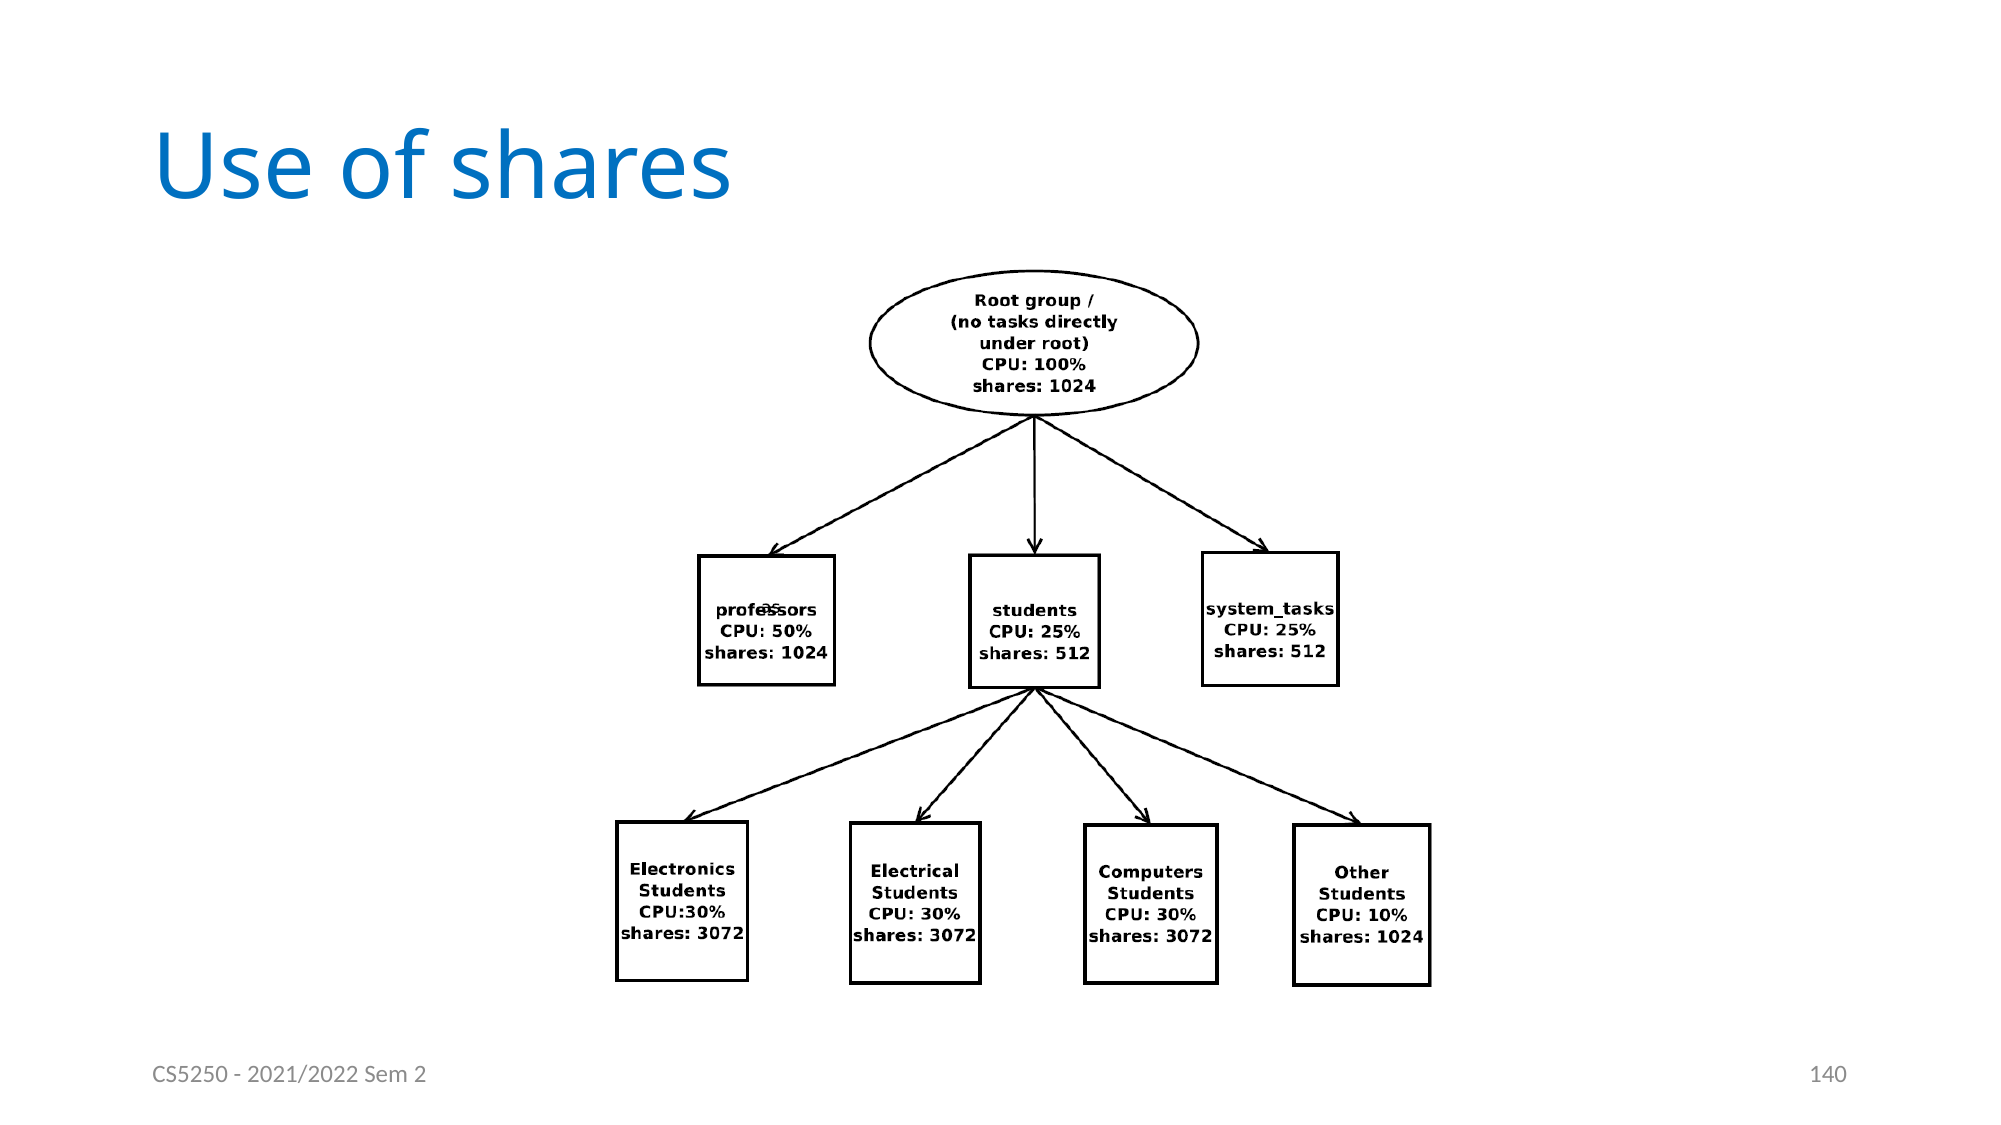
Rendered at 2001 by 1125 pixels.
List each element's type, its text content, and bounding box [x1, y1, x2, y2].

slide_number 140 [1412, 1042, 1863, 1103]
picture [587, 252, 1458, 997]
title Use of shares [137, 59, 1863, 278]
slide_number CS5250 - 2021/2022 Sem 2 [137, 1042, 588, 1103]
